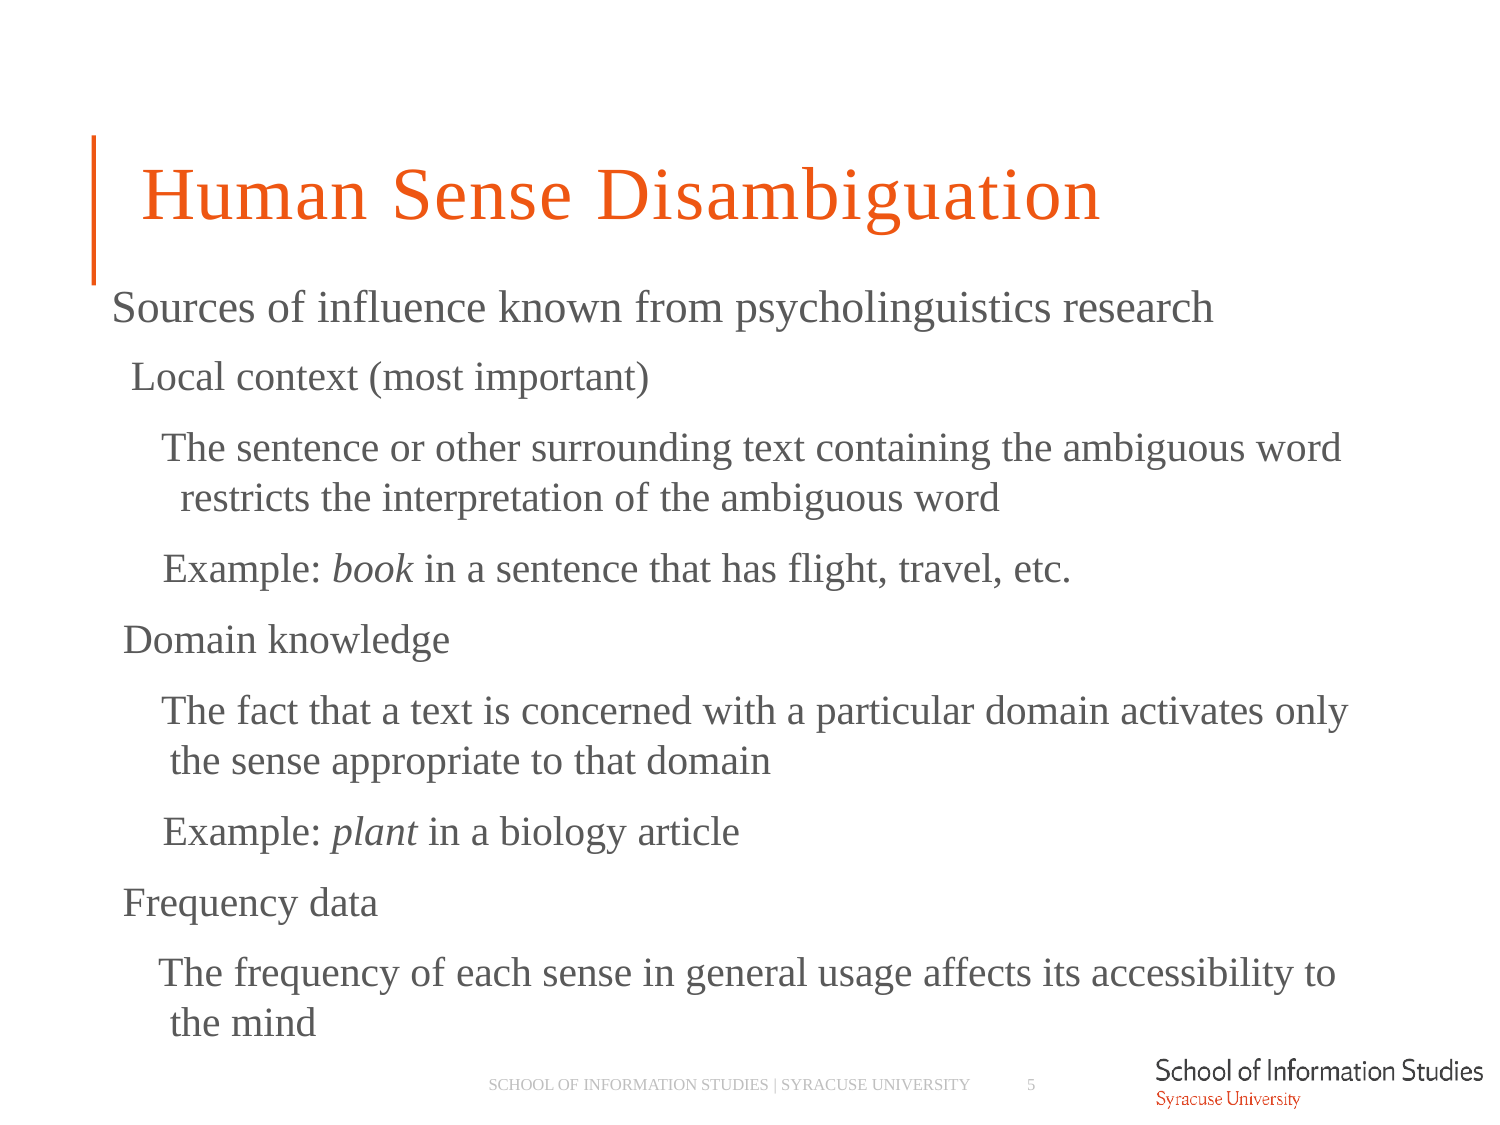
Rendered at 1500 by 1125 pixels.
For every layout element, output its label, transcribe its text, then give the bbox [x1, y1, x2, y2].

slide_number 5 [1020, 1073, 1050, 1125]
text_box Sources of influence known from psycholinguistics research ­ Local context (most important) ­ The sentence or other surrounding text containing the ambiguous word restricts the interpretation of the ambiguous word ­ Example: book in a sentence that has flight, travel, etc. ­ Domain knowledge ­ The fact that a text is concerned with a particular domain activates only the sense appropriate to that domain ­ Example: plant in a biology article ­ Frequency data ­ The frequency of each sense in general usage affects its accessibility to the mind [109, 254, 1362, 1046]
title Human Sense Disambiguation [138, 142, 1110, 254]
picture [1156, 1058, 1483, 1109]
footer SCHOOL OF INFORMATION STUDIES | SYRACUSE UNIVERSITY [486, 1073, 979, 1125]
